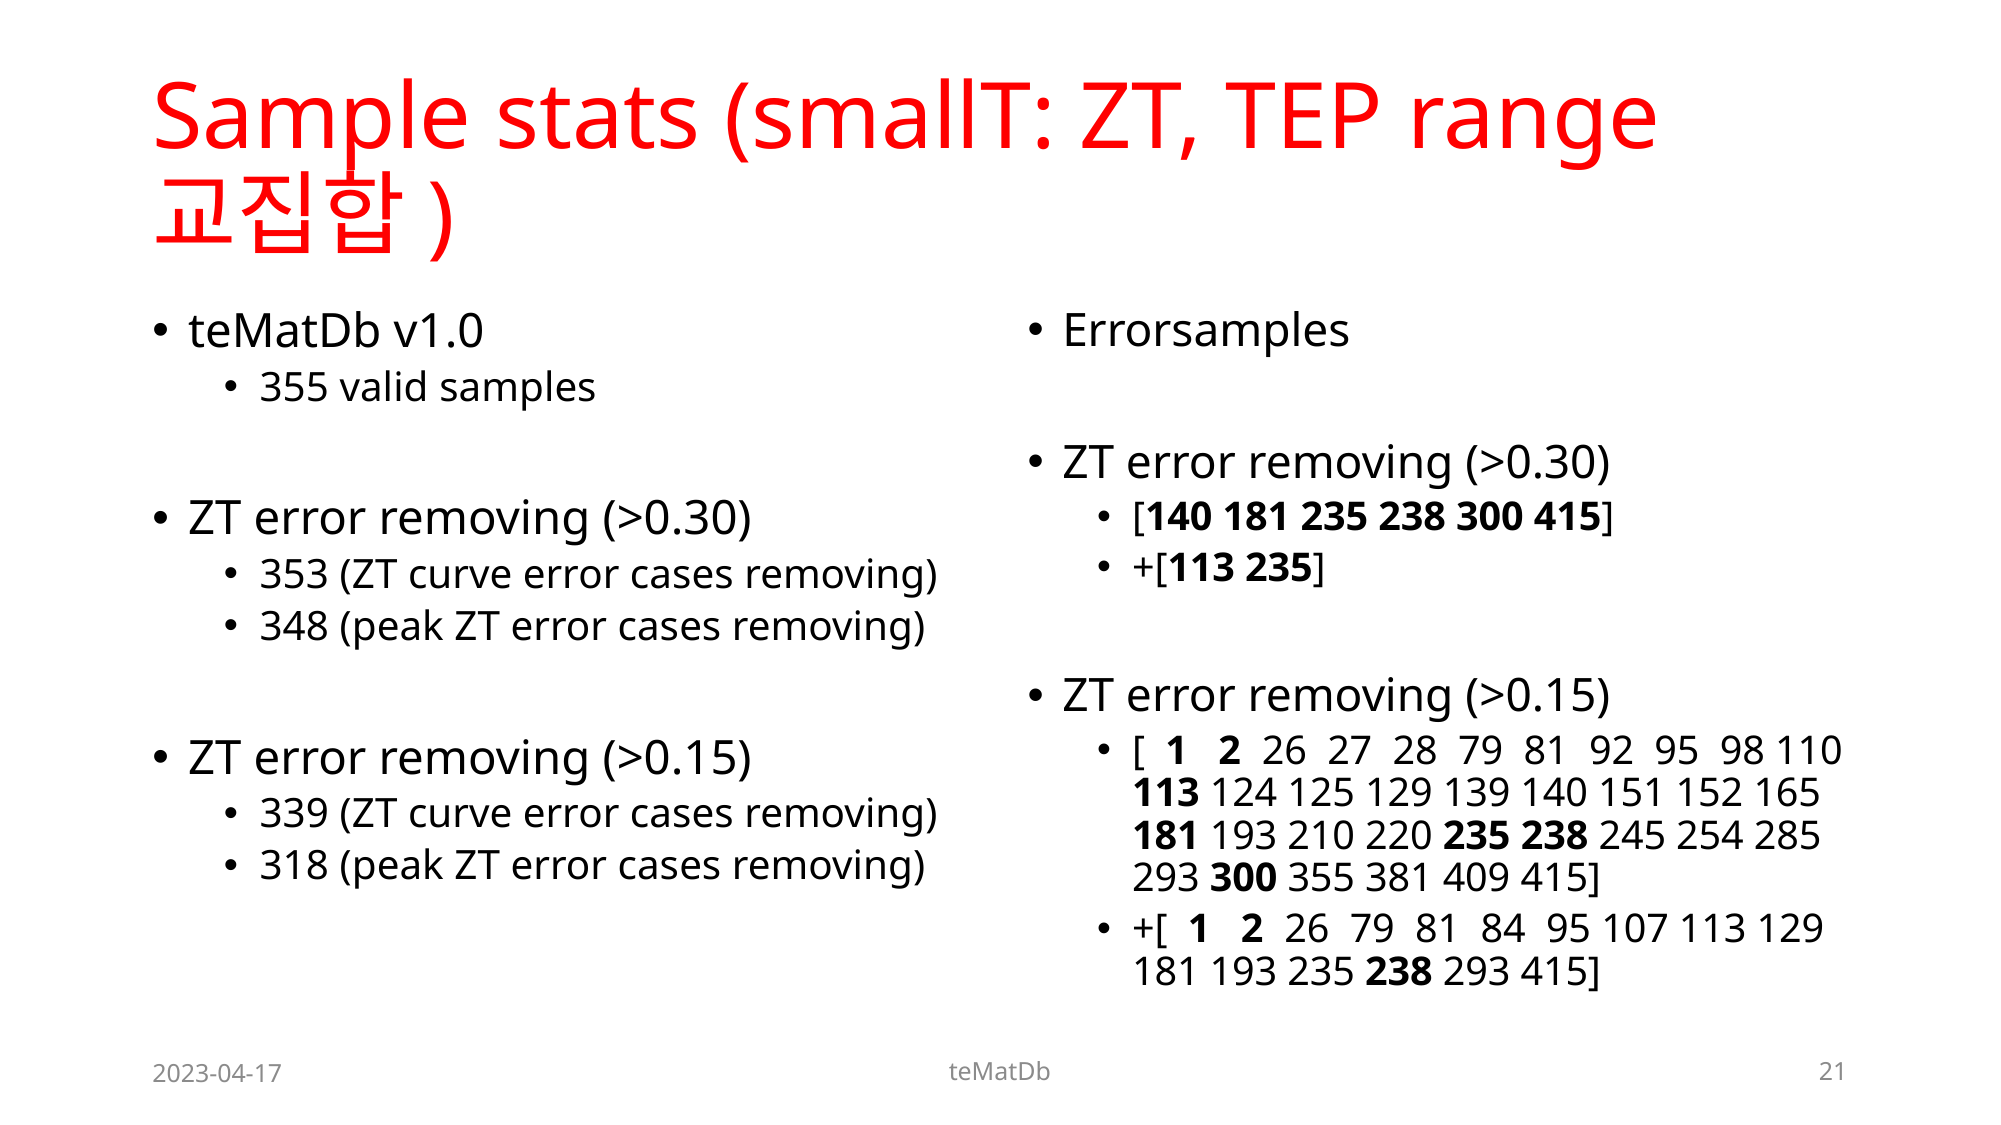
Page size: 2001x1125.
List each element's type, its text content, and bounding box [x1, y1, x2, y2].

title Sample stats (smallT: ZT, TEP range 교집합) [137, 59, 1863, 278]
footer teMatDb [662, 1042, 1338, 1103]
list Errorsamples ZT error removing (>0.30) [140 181 235 238 300 415] +[113 235] ZT error removing (>0.15) [ 1 2 26 27 28 79 81 92 95 98 110 113 124 125 129 139 140 151 152 165 181 193 210 220 235 238 245 254 285 293 300 355 381 409 415] +[ 1 2 26 79 81 84 95 107 113 129 181 193 235 238 293 415] [1012, 299, 1863, 1014]
slide_number 21 [1412, 1042, 1863, 1103]
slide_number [137, 1042, 588, 1103]
list teMatDb v1.0 355 valid samples ZT error removing (>0.30) 353 (ZT curve error cases removing) 348 (peak ZT error cases removing) ZT error removing (>0.15) 339 (ZT curve error cases removing) 318 (peak ZT error cases removing) [137, 299, 988, 1014]
